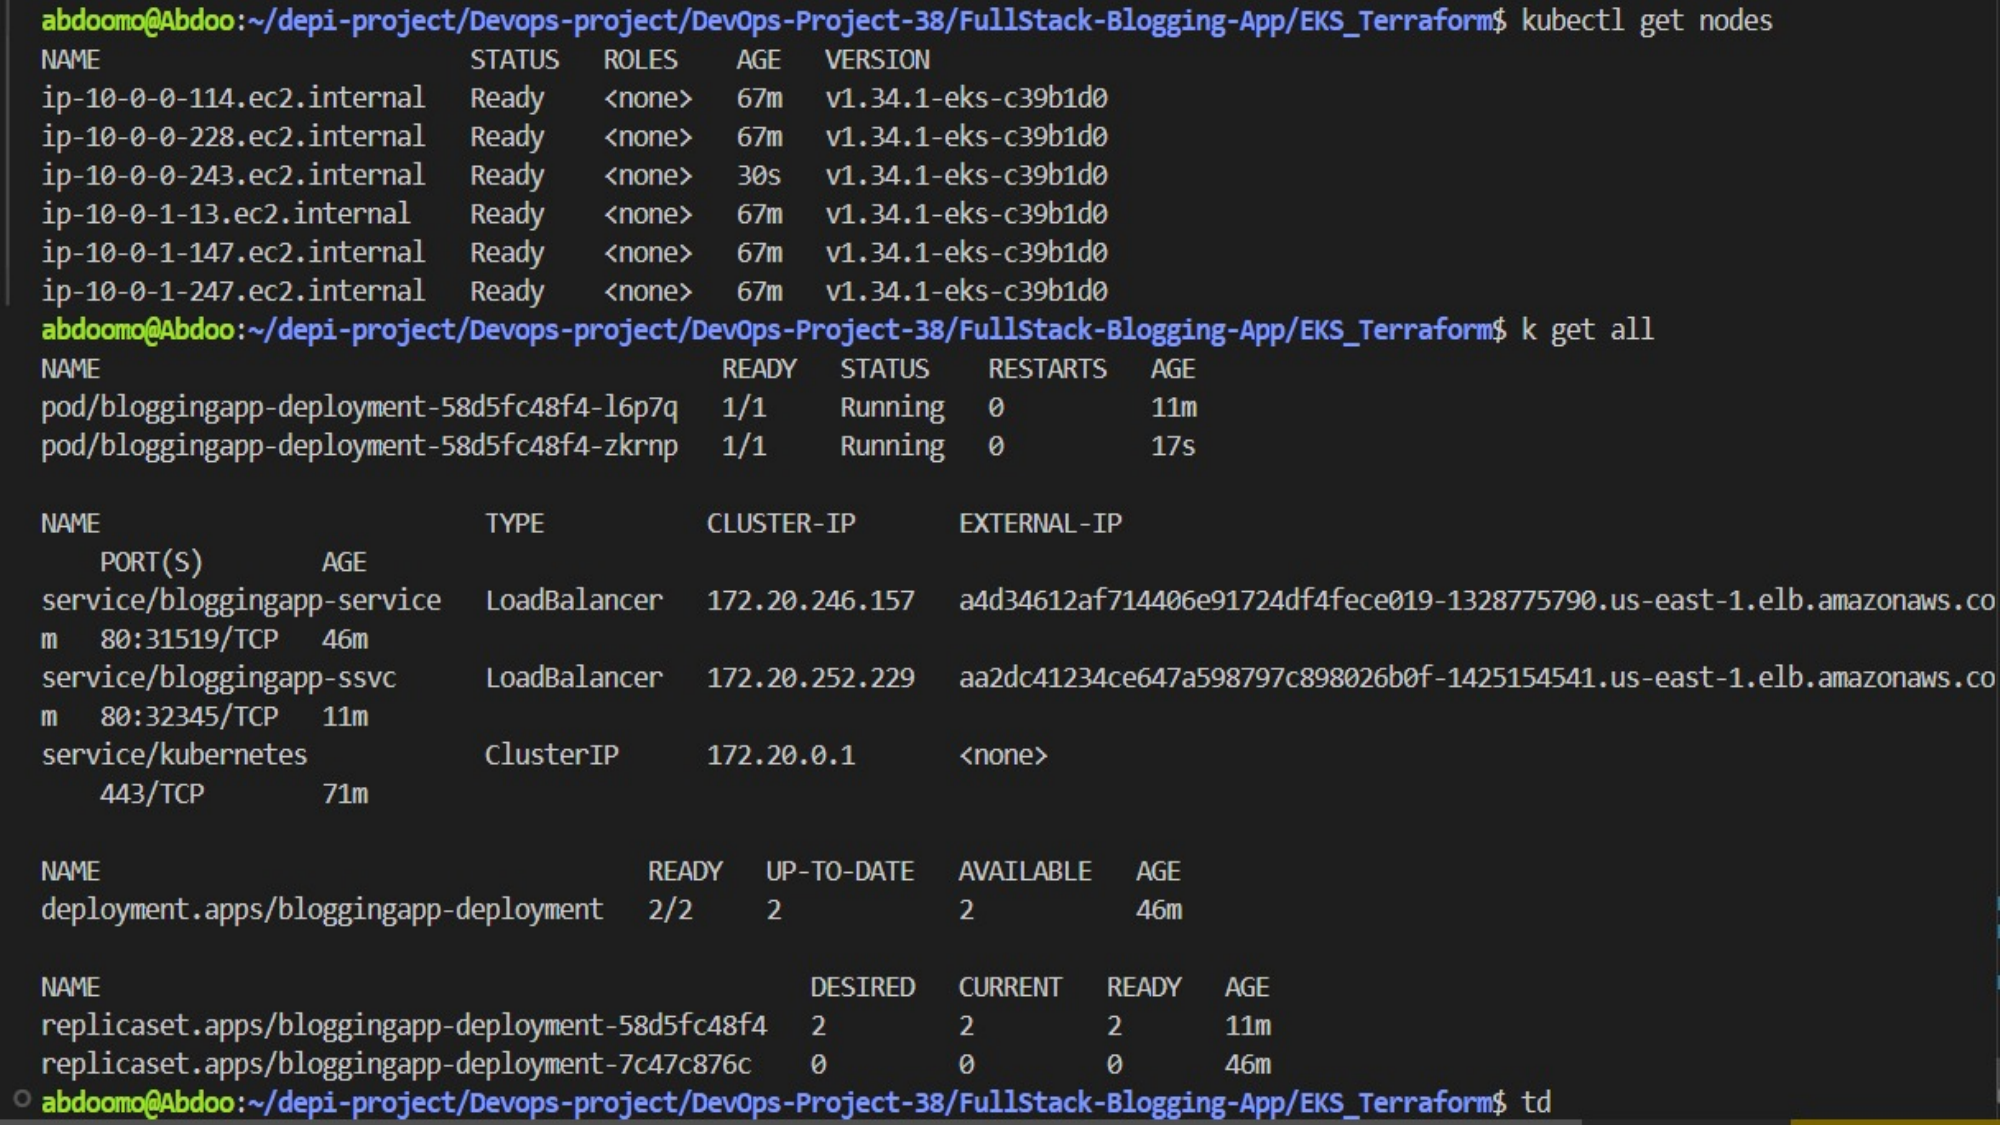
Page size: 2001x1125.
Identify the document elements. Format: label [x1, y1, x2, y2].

list [0, 0, 2000, 1125]
